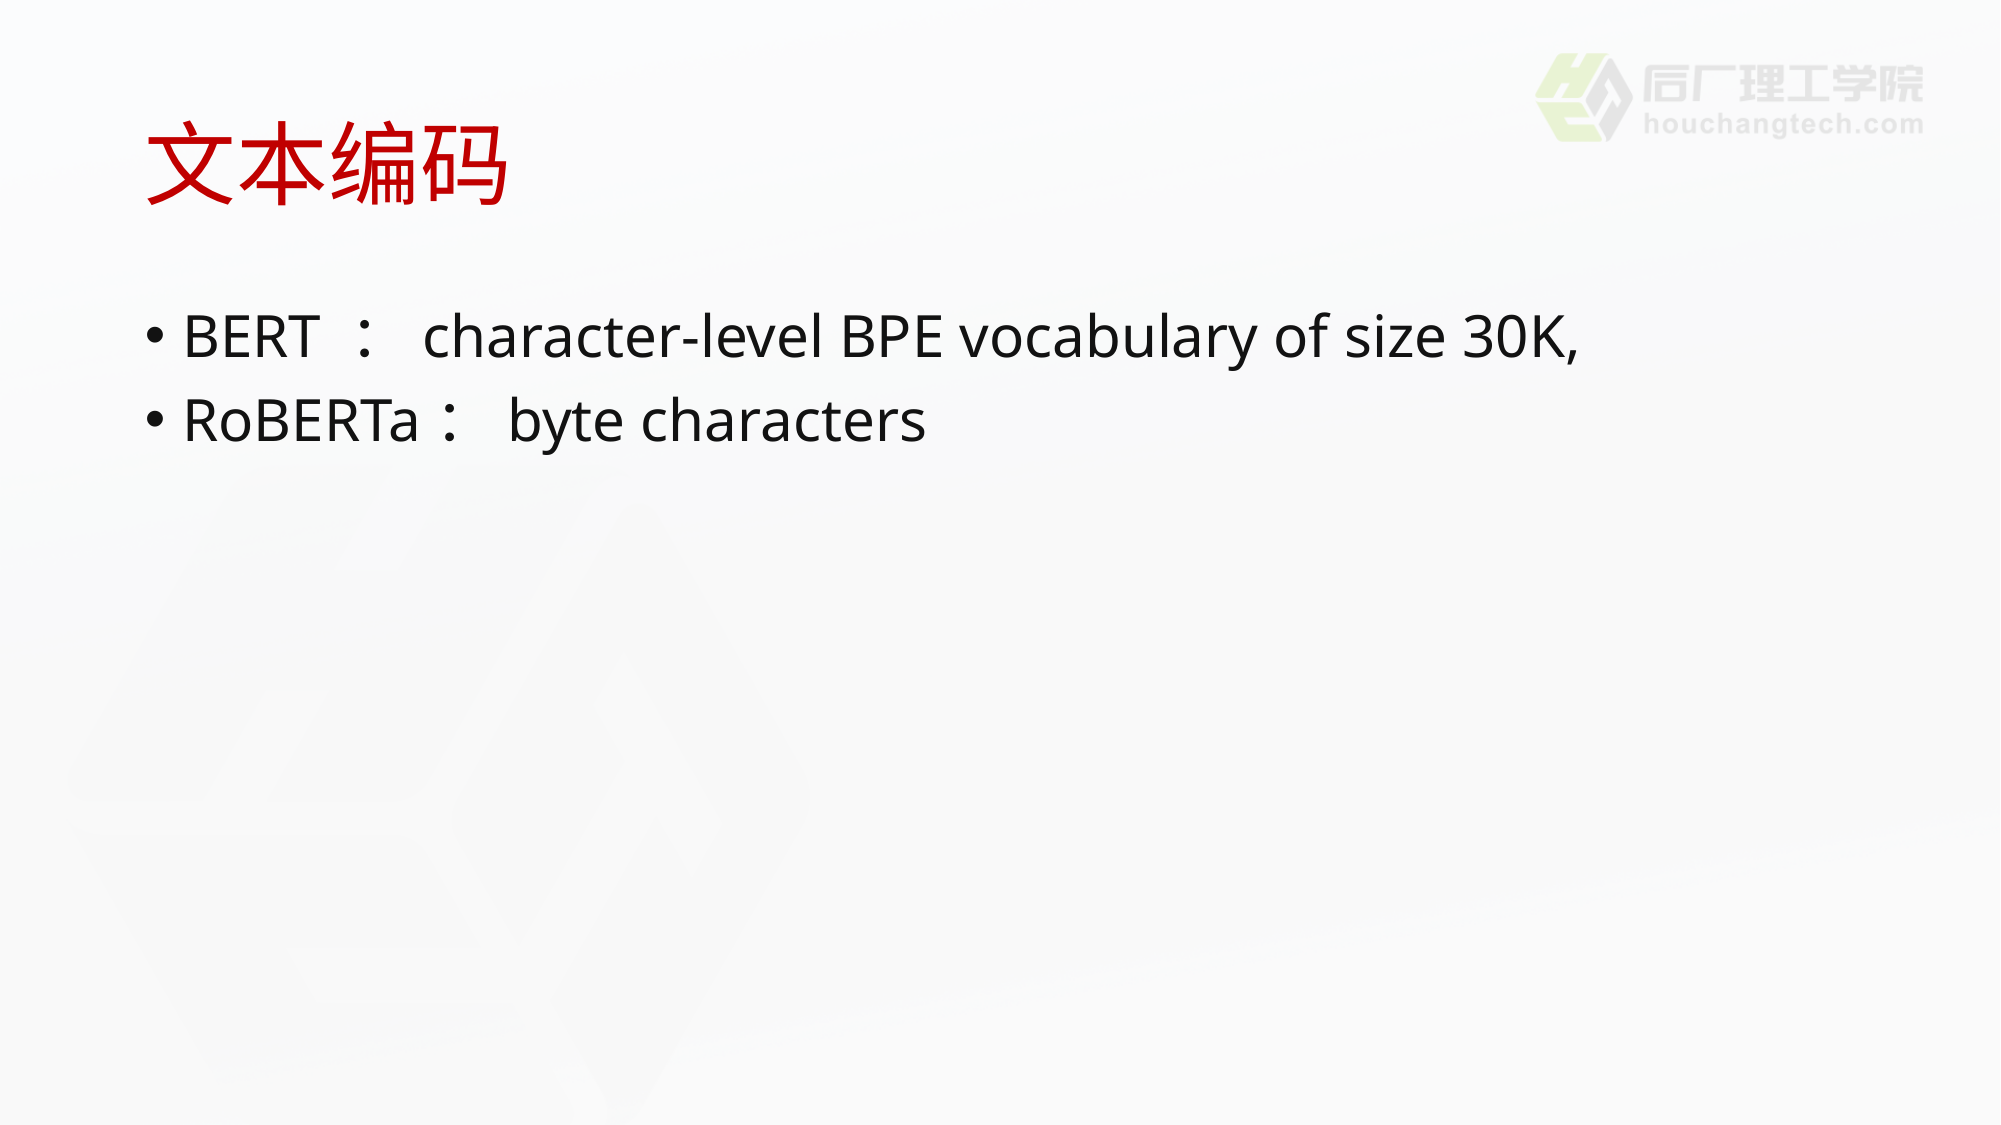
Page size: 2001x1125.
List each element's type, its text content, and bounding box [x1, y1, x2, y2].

title 文本编码 [136, 59, 1863, 278]
list BERT ：character-level BPE vocabulary of size 30K, RoBERTa：byte characters [136, 298, 1863, 1014]
